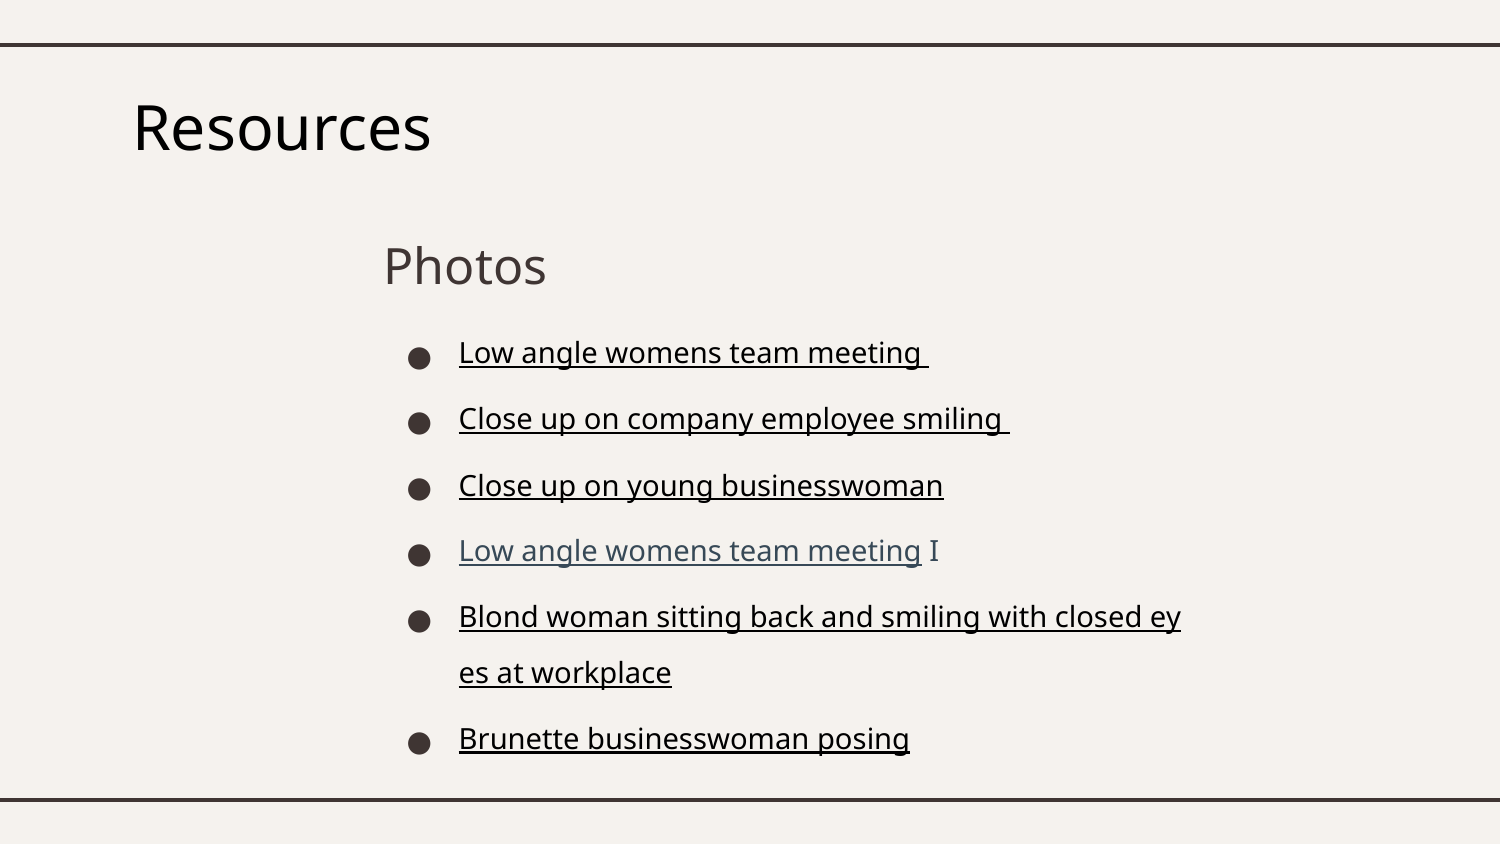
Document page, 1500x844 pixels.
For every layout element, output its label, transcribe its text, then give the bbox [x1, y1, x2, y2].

subtitle Low angle womens team meeting Close up on company employee smiling Close up on young businesswoman Low angle womens team meeting I Blond woman sitting back and smiling with closed eyes at workplace Brunette businesswoman posing [368, 293, 1216, 746]
title Resources [116, 72, 822, 167]
subtitle Photos [368, 235, 671, 293]
